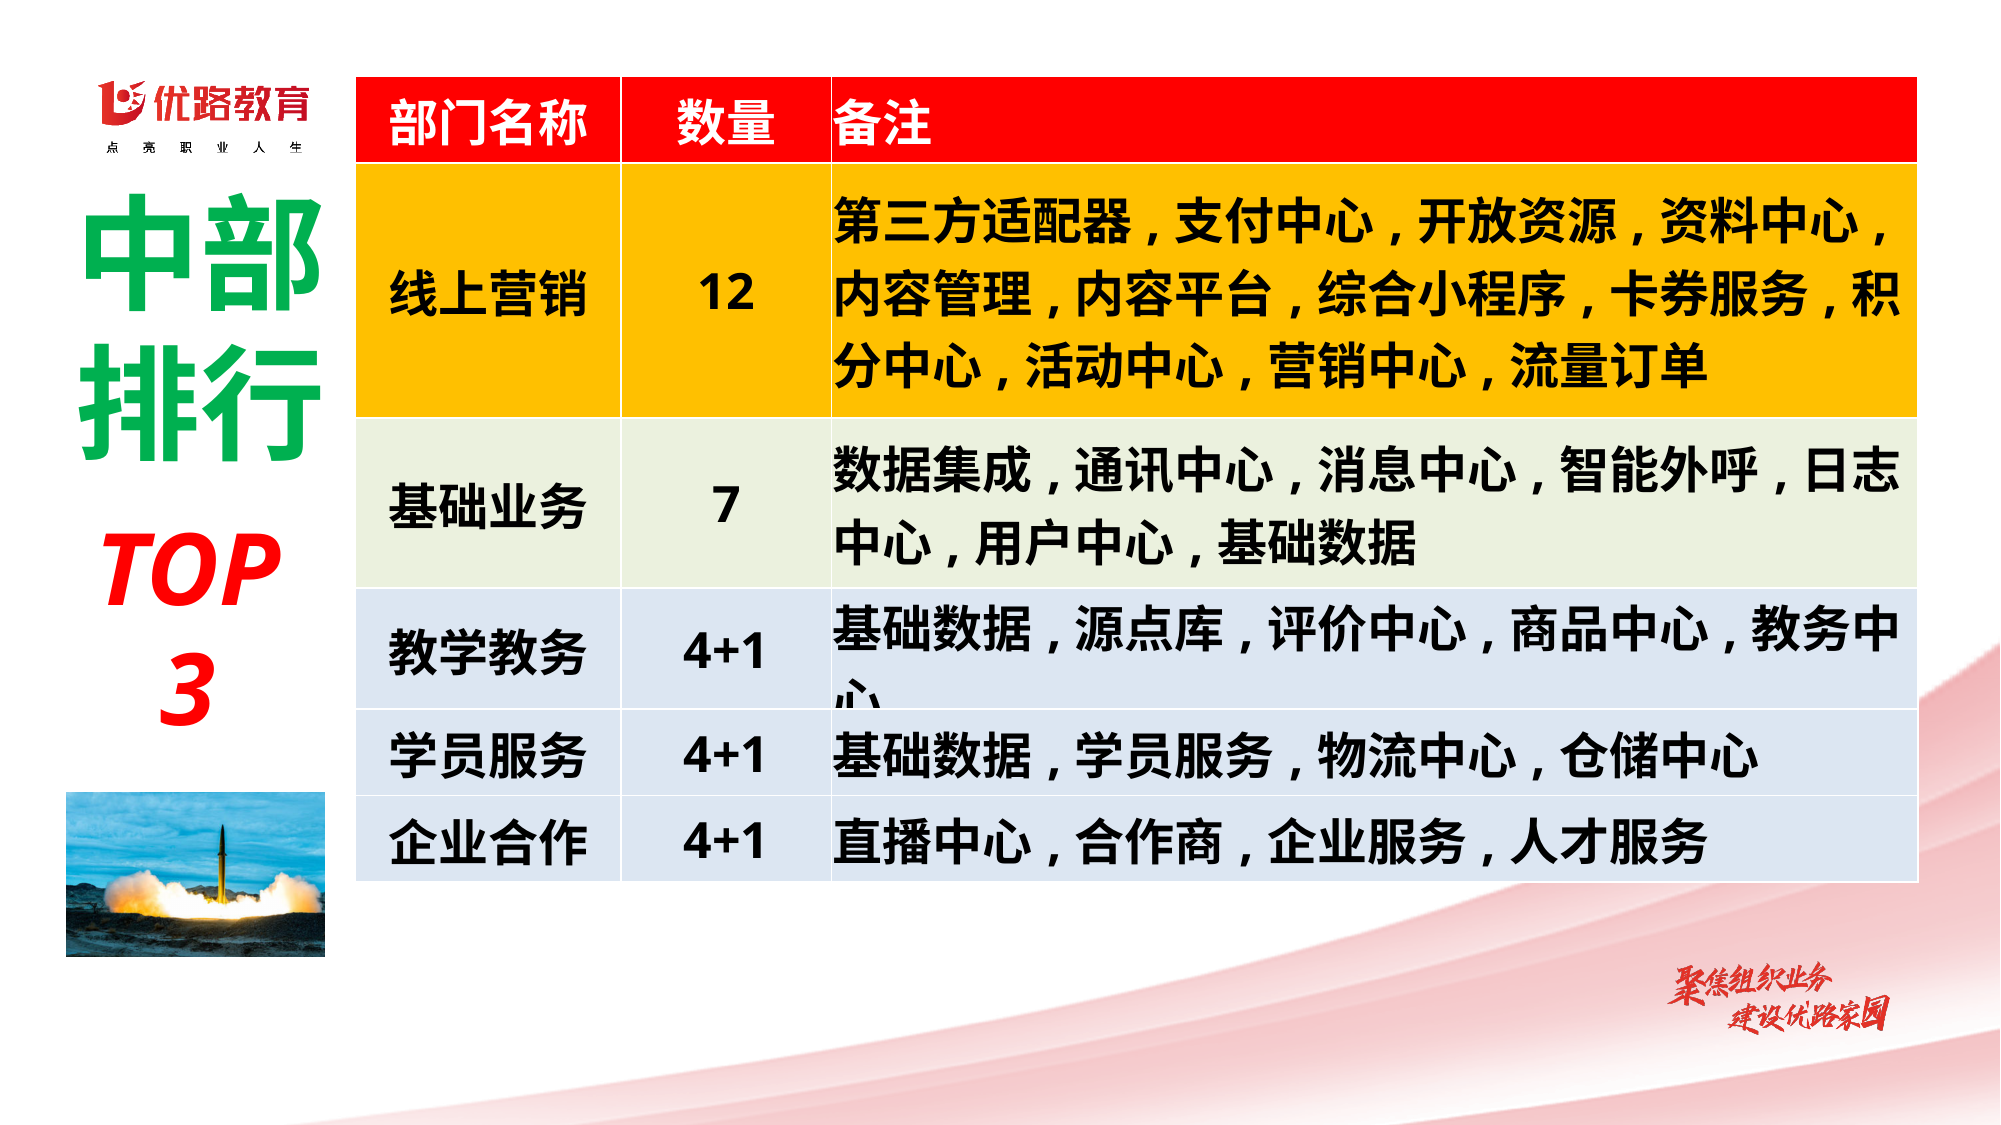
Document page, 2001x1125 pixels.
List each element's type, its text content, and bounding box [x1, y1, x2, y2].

table_cell 7 [622, 419, 831, 587]
table_cell 教学教务 [356, 589, 620, 708]
text_box 中部排行 [60, 168, 355, 483]
table_cell 直播中心,合作商,企业服务,人才服务 [832, 796, 1917, 881]
table_cell 学员服务 [356, 710, 620, 795]
table_cell 4+1 [622, 796, 831, 881]
table_cell 基础业务 [356, 419, 620, 587]
table_cell 企业合作 [356, 796, 620, 881]
table_cell 数据集成,通讯中心,消息中心,智能外呼,日志中心,用户中心,基础数据 [832, 419, 1917, 587]
table_header 数量 [622, 77, 831, 162]
table_header 备注 [832, 77, 1917, 162]
table_cell 4+1 [622, 710, 831, 795]
table_header 部门名称 [356, 77, 620, 162]
table_cell 线上营销 [356, 164, 620, 417]
table_cell 12 [622, 164, 831, 417]
table_cell 4+1 [622, 589, 831, 708]
table_cell 基础数据,源点库,评价中心,商品中心,教务中心 [832, 589, 1917, 708]
picture [98, 81, 309, 153]
table_cell 基础数据,学员服务,物流中心,仓储中心 [832, 710, 1917, 795]
picture [0, 593, 2000, 1125]
table_cell 第三方适配器,支付中心,开放资源,资料中心,内容管理,内容平台,综合小程序,卡券服务,积分中心,活动中心,营销中心,流量订单 [832, 164, 1917, 417]
text_box TOP 3 [60, 498, 317, 754]
